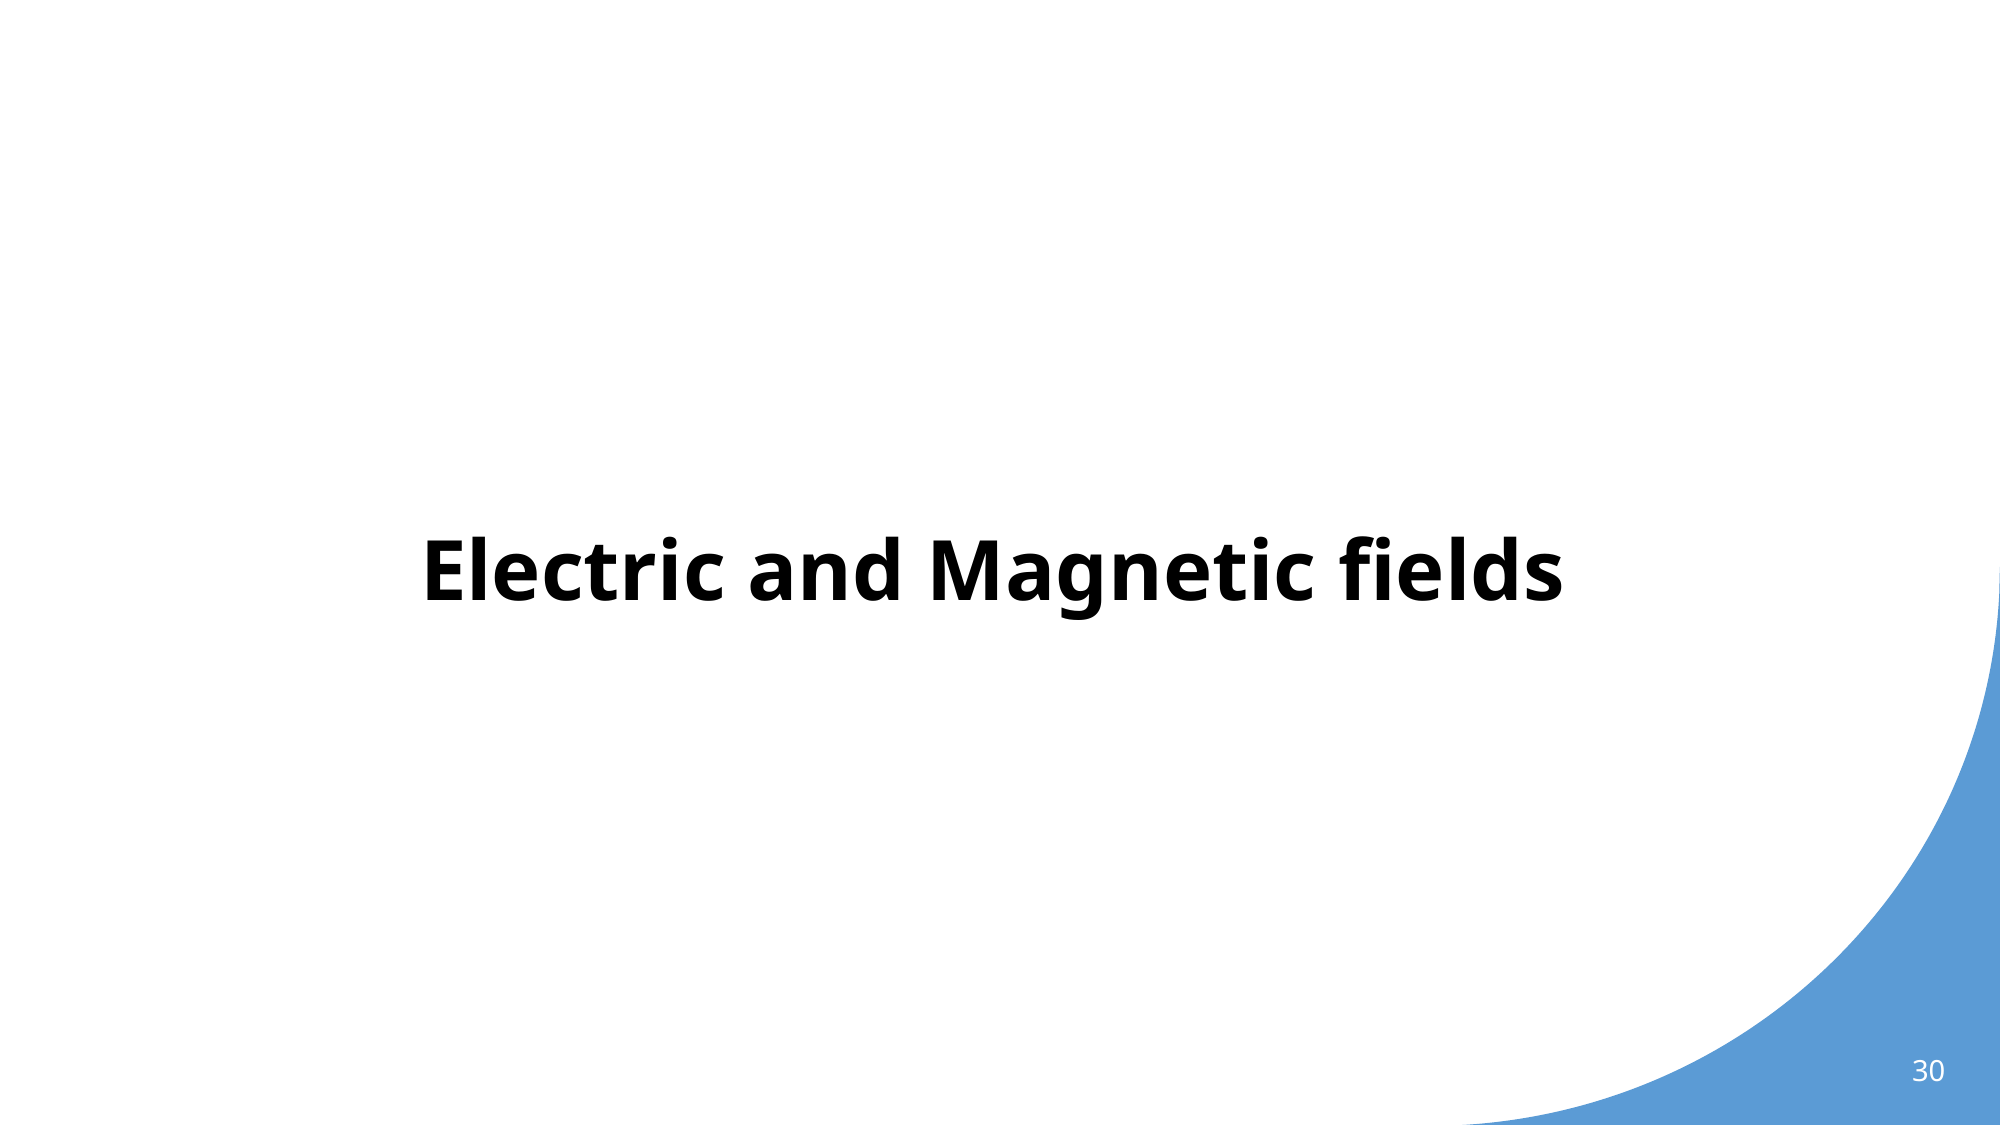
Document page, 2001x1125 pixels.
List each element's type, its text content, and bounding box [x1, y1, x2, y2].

title Electric and Magnetic fields [176, 438, 1809, 687]
slide_number 30 [1893, 1042, 1961, 1103]
